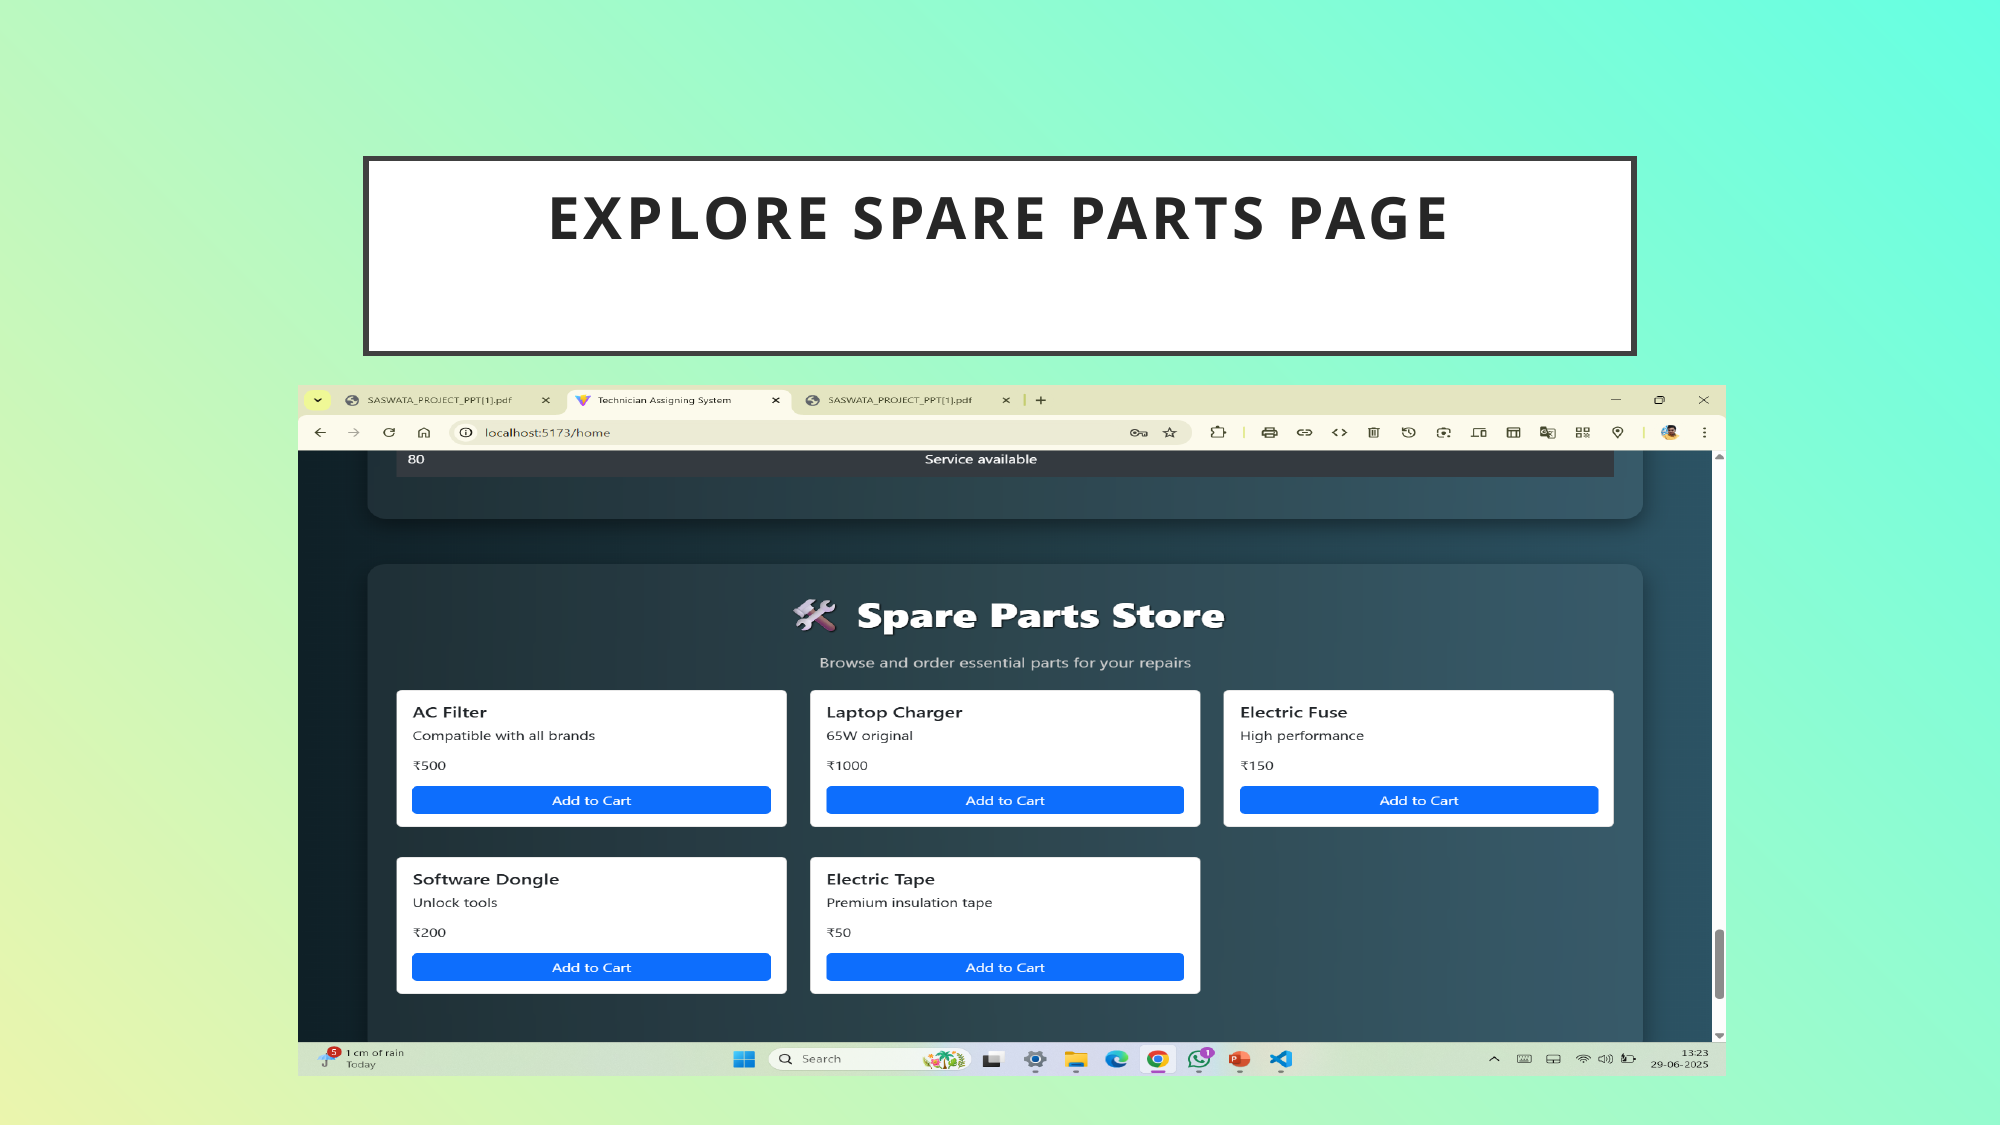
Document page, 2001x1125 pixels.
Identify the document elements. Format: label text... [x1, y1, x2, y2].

title EXPLORE SPARE PARTS PAGE [363, 156, 1637, 356]
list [298, 385, 1726, 1076]
